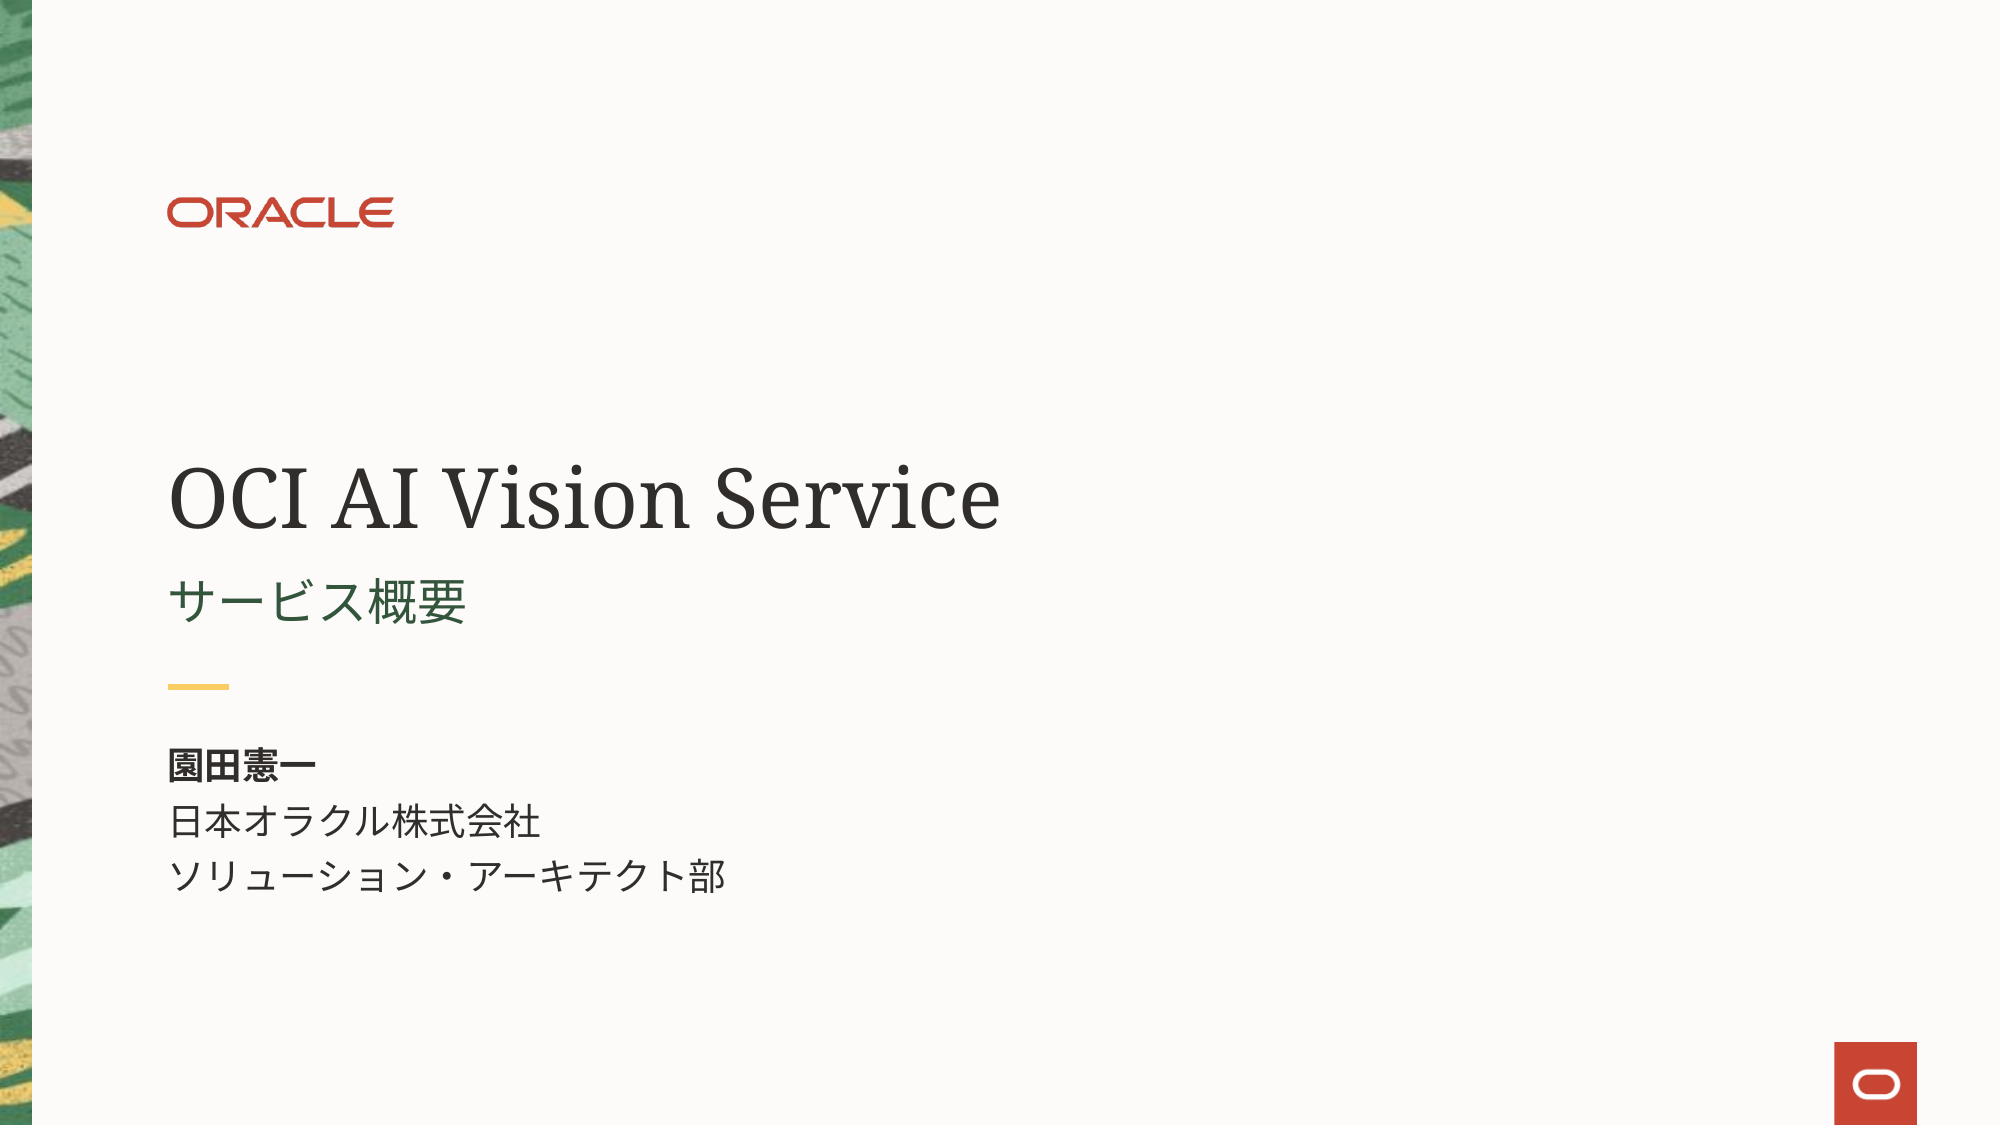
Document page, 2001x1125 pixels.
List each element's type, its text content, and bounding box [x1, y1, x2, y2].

picture [155, 185, 406, 239]
list 園田憲一 [167, 745, 1000, 790]
title OCI AI Vision Service [167, 352, 1834, 563]
picture [0, 0, 32, 1125]
list サービス概要 [167, 577, 1834, 634]
list 日本オラクル株式会社 ソリューション・アーキテクト部 [167, 801, 1270, 948]
